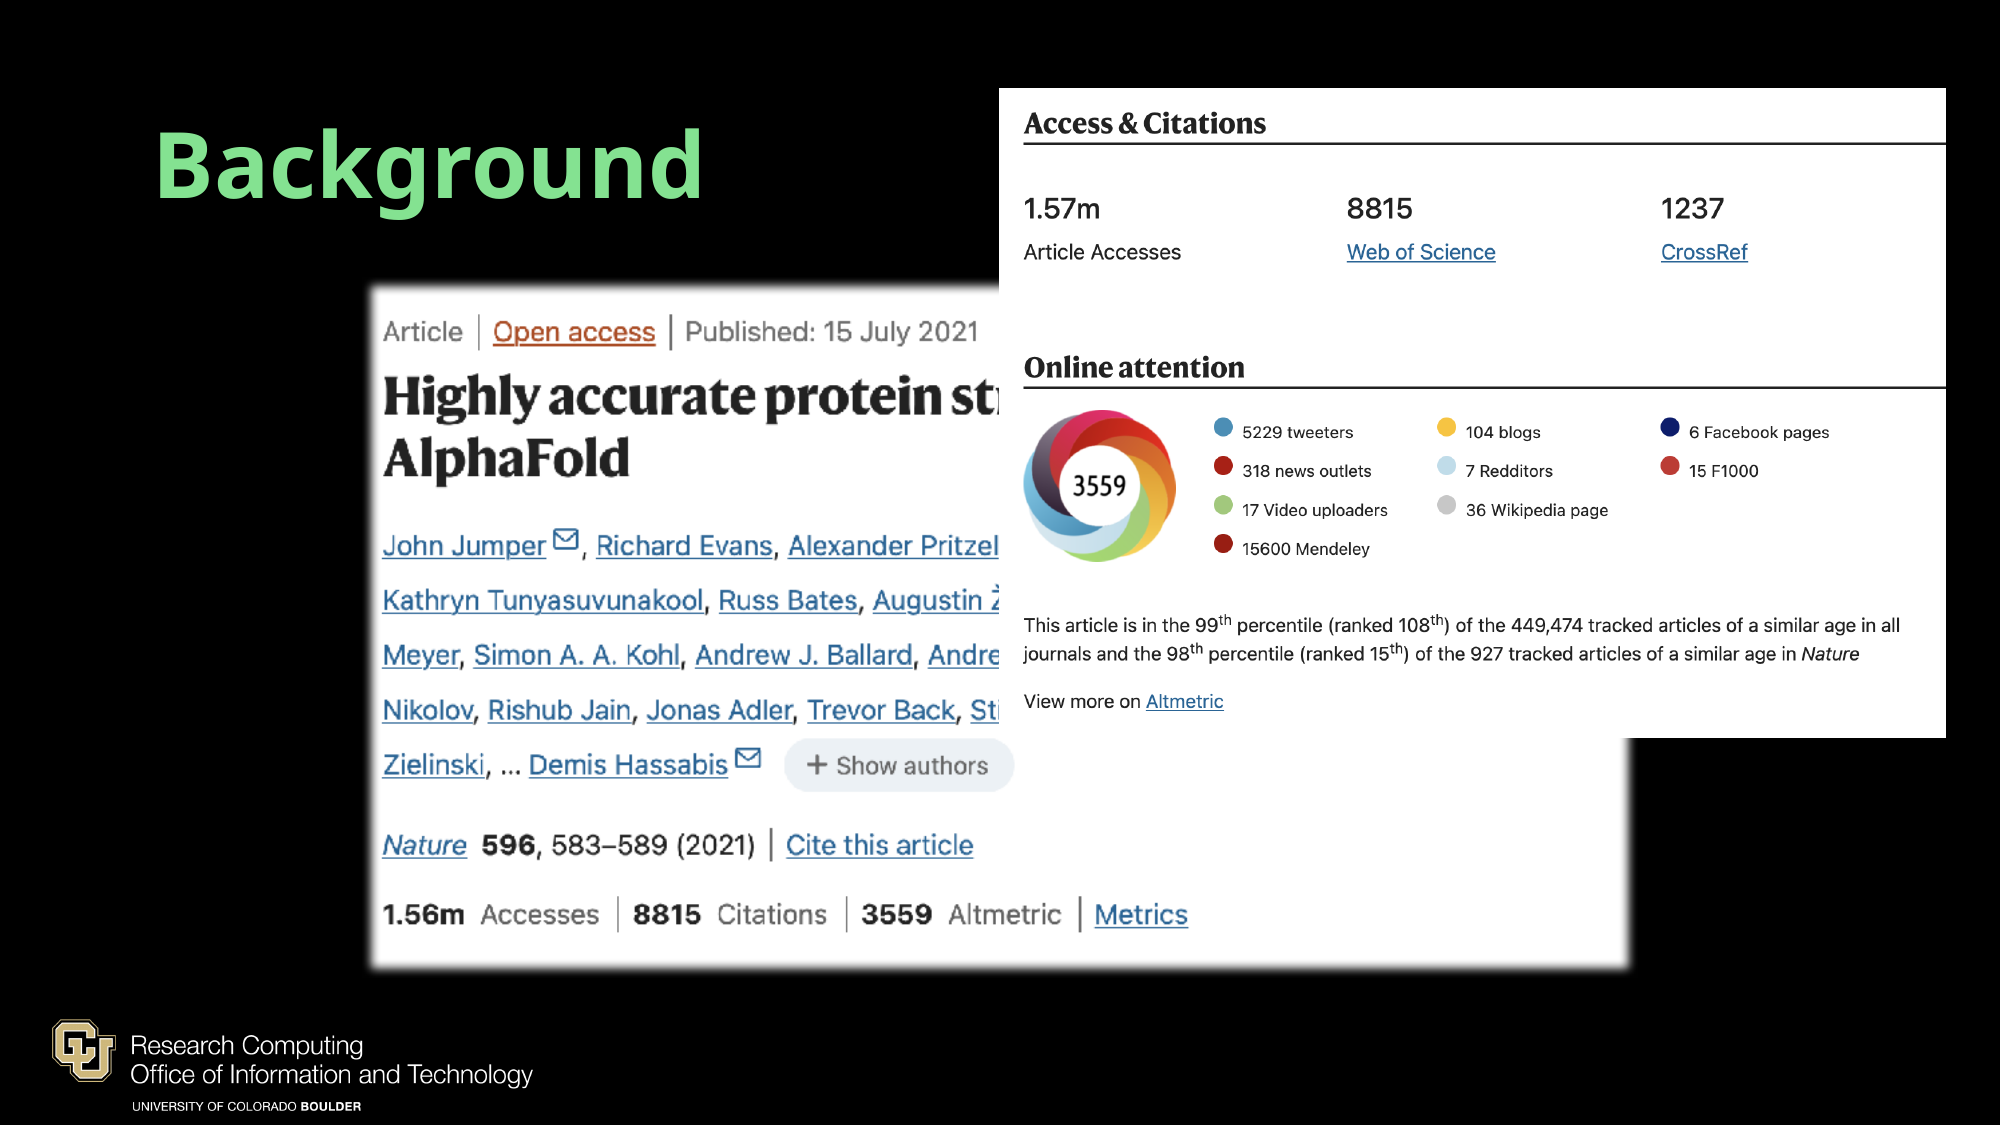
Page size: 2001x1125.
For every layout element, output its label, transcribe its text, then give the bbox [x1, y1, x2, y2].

title Background [137, 59, 1863, 278]
picture [52, 1019, 533, 1111]
picture [361, 88, 1946, 979]
